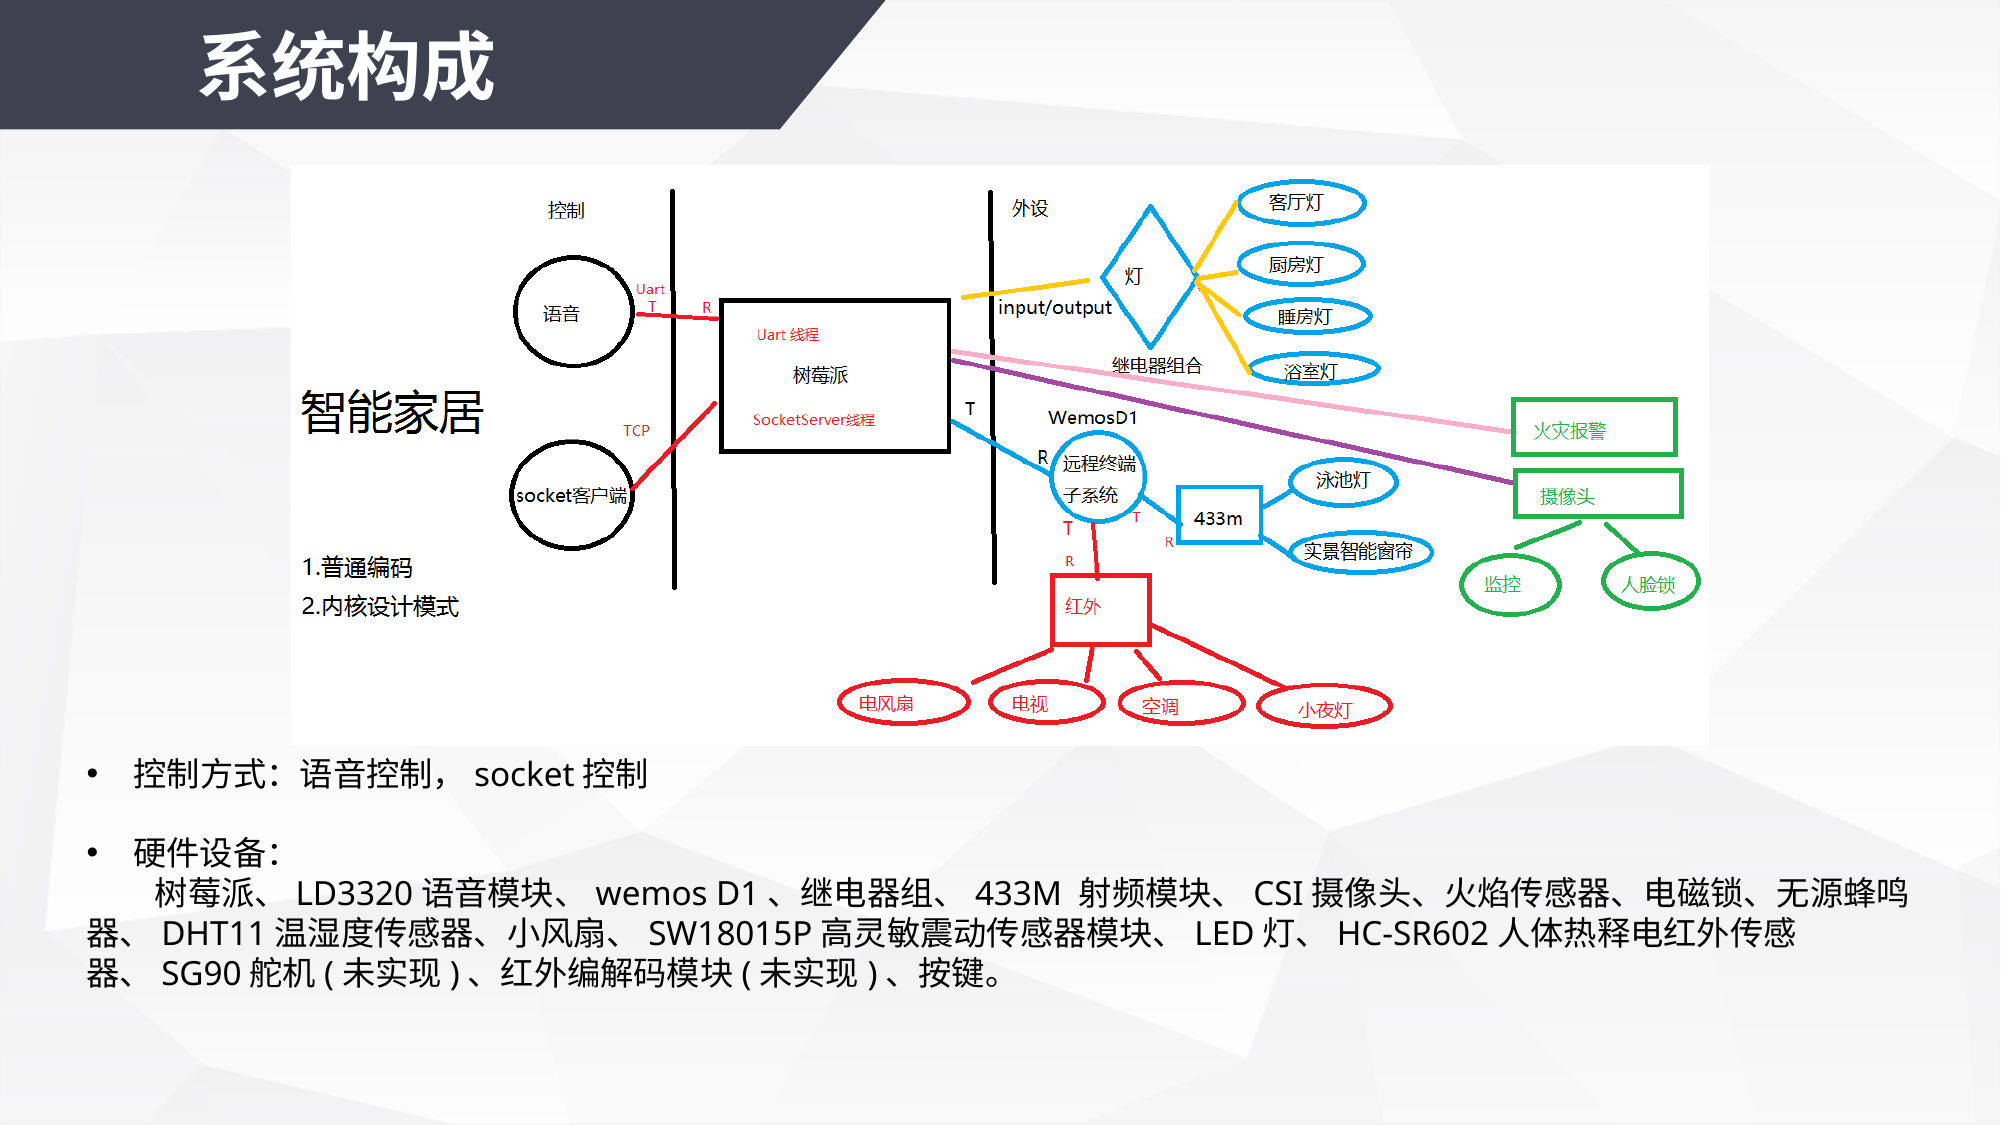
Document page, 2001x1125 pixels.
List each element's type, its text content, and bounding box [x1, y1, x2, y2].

text_box 控制方式：语音控制，socket控制 硬件设备： 树莓派、LD3320语音模块、wemos D1、继电器组、433M 射频模块、CSI摄像头、火焰传感器、电磁锁、无源蜂鸣器、DHT11温湿度传感器、小风扇、SW18015P高灵敏震动传感器模块、LED灯、HC-SR602人体热释电红外传感器、SG90舵机(未实现)、红外编解码模块(未实现)、按键。 [71, 745, 1928, 1000]
picture [0, 0, 2001, 1125]
text_box [0, 0, 887, 131]
text_box 系统构成 [182, 11, 512, 117]
